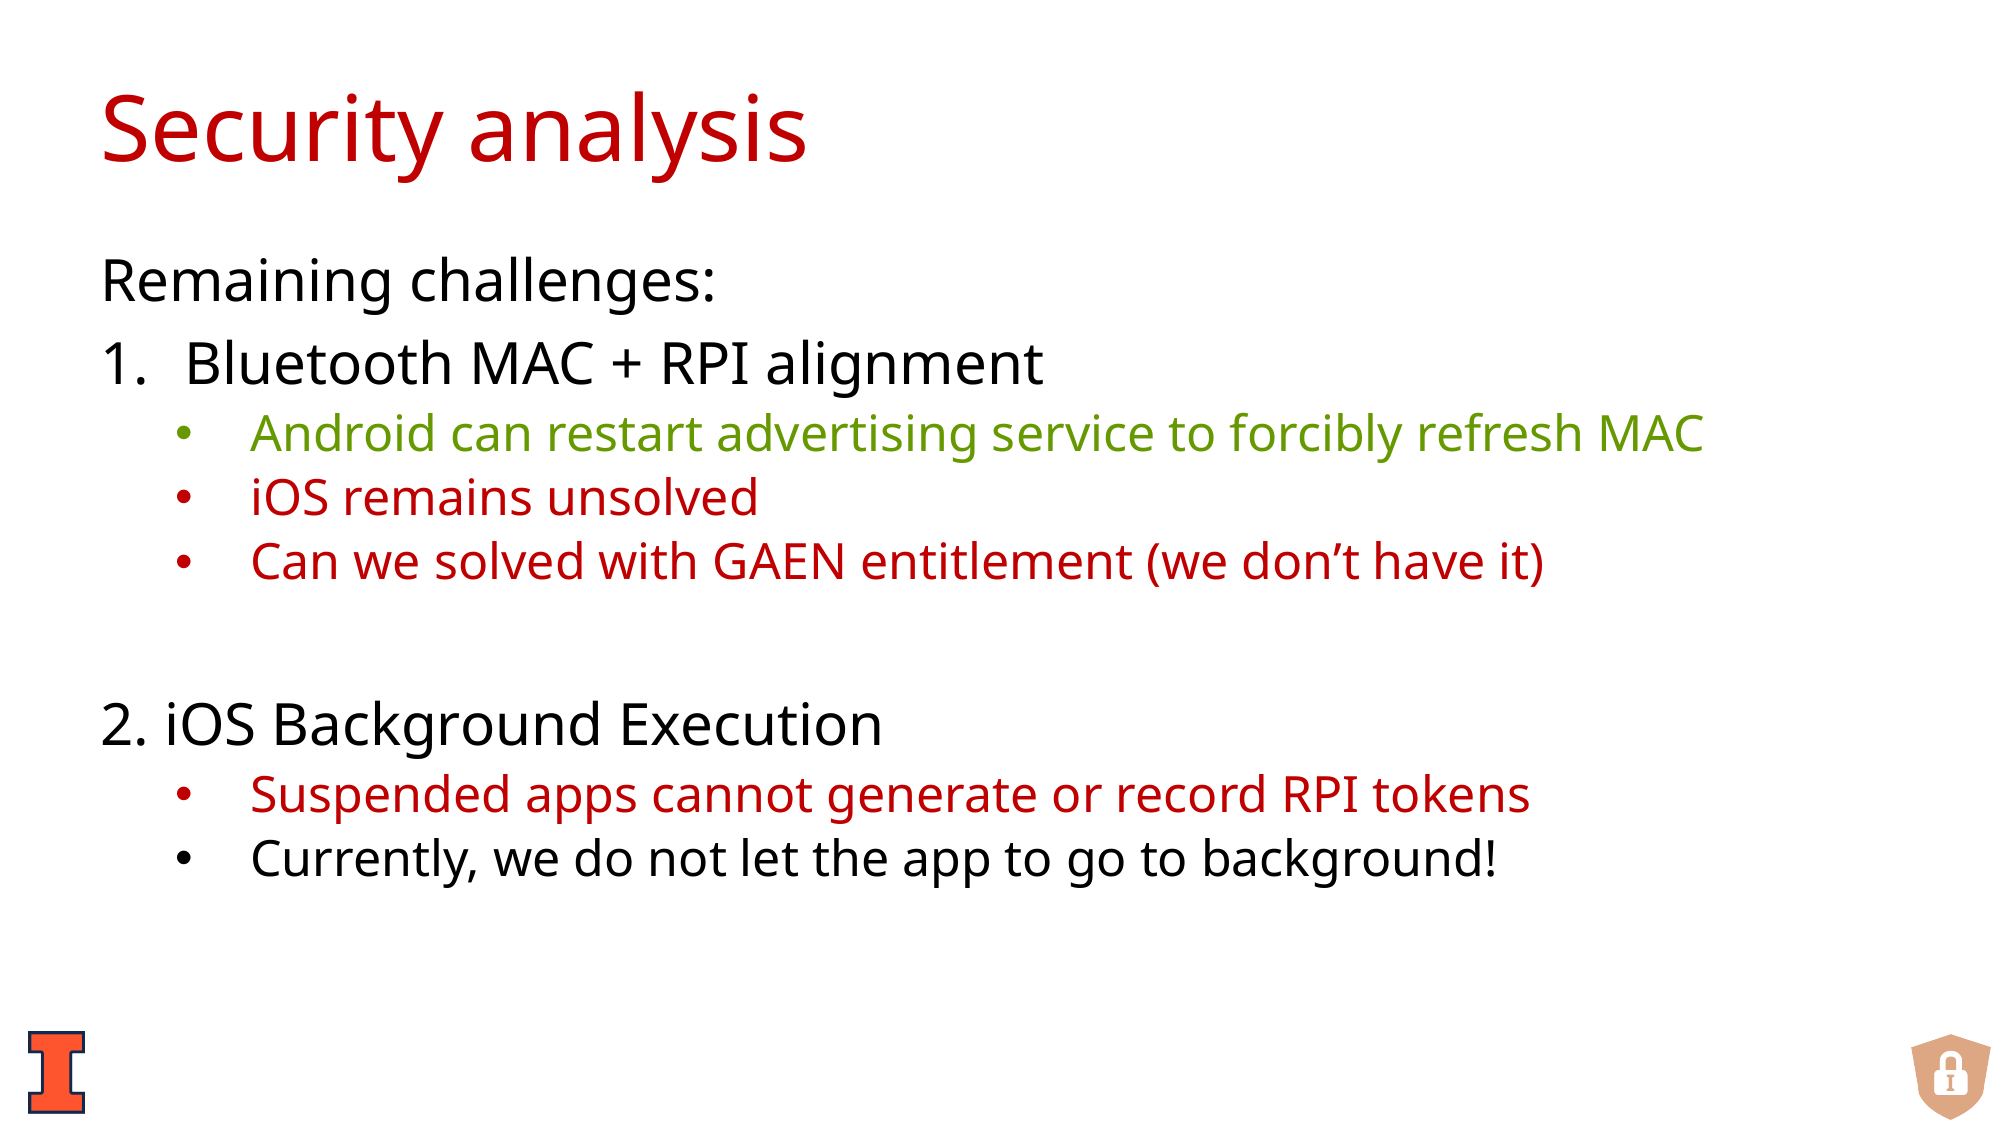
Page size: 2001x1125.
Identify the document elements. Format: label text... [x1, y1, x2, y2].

picture [28, 1031, 85, 1114]
title Security analysis [85, 59, 1956, 205]
list Remaining challenges: Bluetooth MAC + RPI alignment Android can restart advertising service to forcibly refresh MAC iOS remains unsolved Can we solved with GAEN entitlement (we don’t have it) 2. iOS Background Execution Suspended apps cannot generate or record RPI tokens Currently, we do not let the app to go to background! [85, 243, 1956, 1014]
